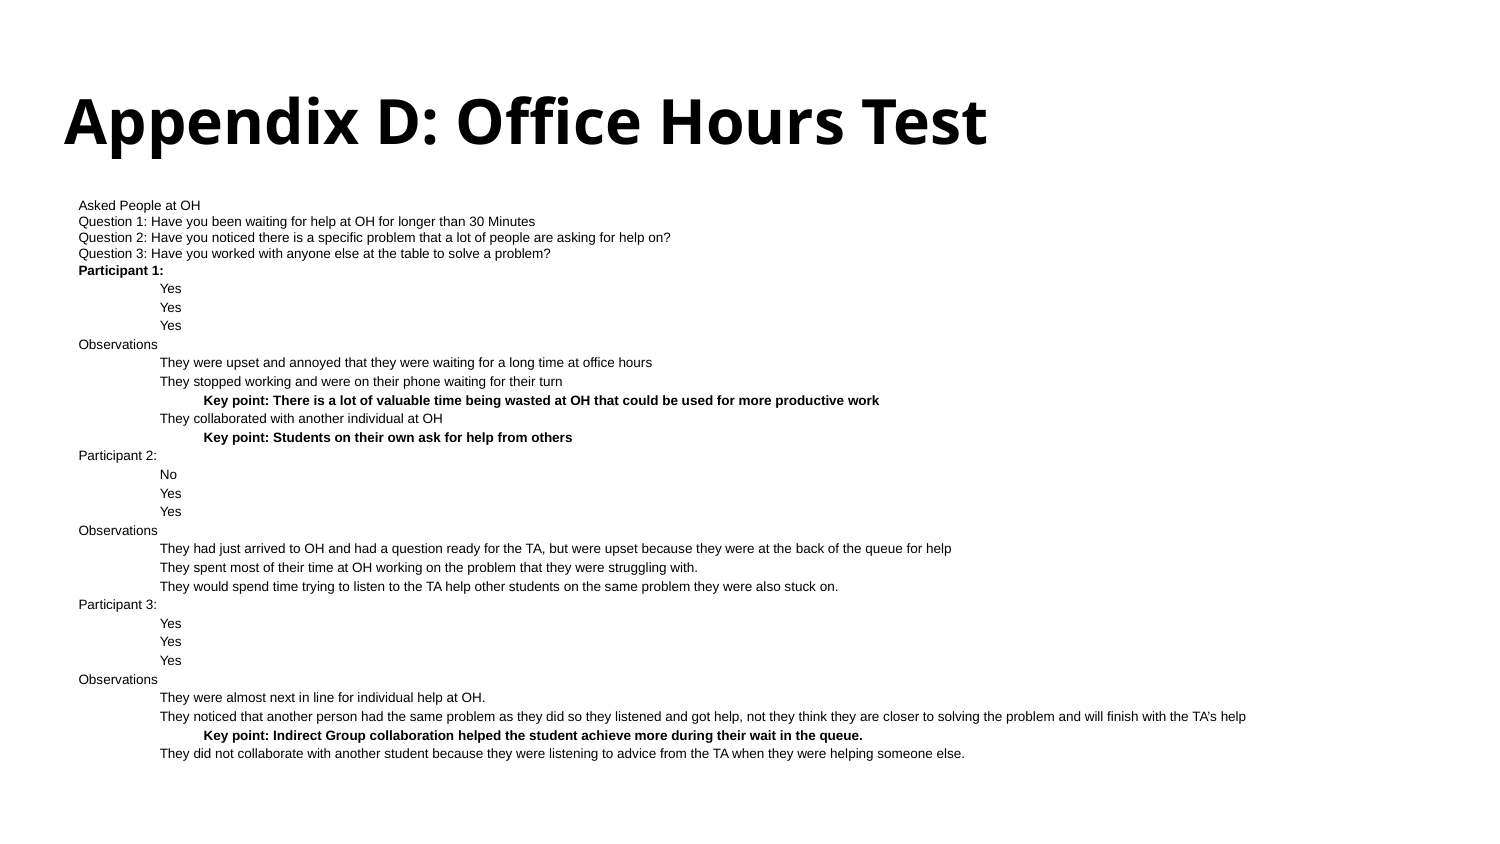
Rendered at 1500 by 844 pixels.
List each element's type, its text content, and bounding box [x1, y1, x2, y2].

text_box Asked People at OH Question 1: Have you been waiting for help at OH for longer than 30 Minutes Question 2: Have you noticed there is a specific problem that a lot of people are asking for help on? Question 3: Have you worked with anyone else at the table to solve a problem? Participant 1: Yes Yes Yes Observations They were upset and annoyed that they were waiting for a long time at office hours They stopped working and were on their phone waiting for their turn Key point: There is a lot of valuable time being wasted at OH that could be used for more productive work They collaborated with another individual at OH Key point: Students on their own ask for help from others Participant 2: No Yes Yes Observations They had just arrived to OH and had a question ready for the TA, but were upset because they were at the back of the queue for help They spent most of their time at OH working on the problem that they were struggling with. They would spend time trying to listen to the TA help other students on the same problem they were also stuck on. Participant 3: Yes Yes Yes Observations They were almost next in line for individual help at OH. They noticed that another person had the same problem as they did so they listened and got help, not they think they are closer to solving the problem and will finish with the TA’s help Key point: Indirect Group collaboration helped the student achieve more during their wait in the queue. They did not collaborate with another student because they were listening to advice from the TA when they were helping someone else. [63, 181, 1448, 804]
title Appendix D: Office Hours Test [49, 67, 1448, 173]
